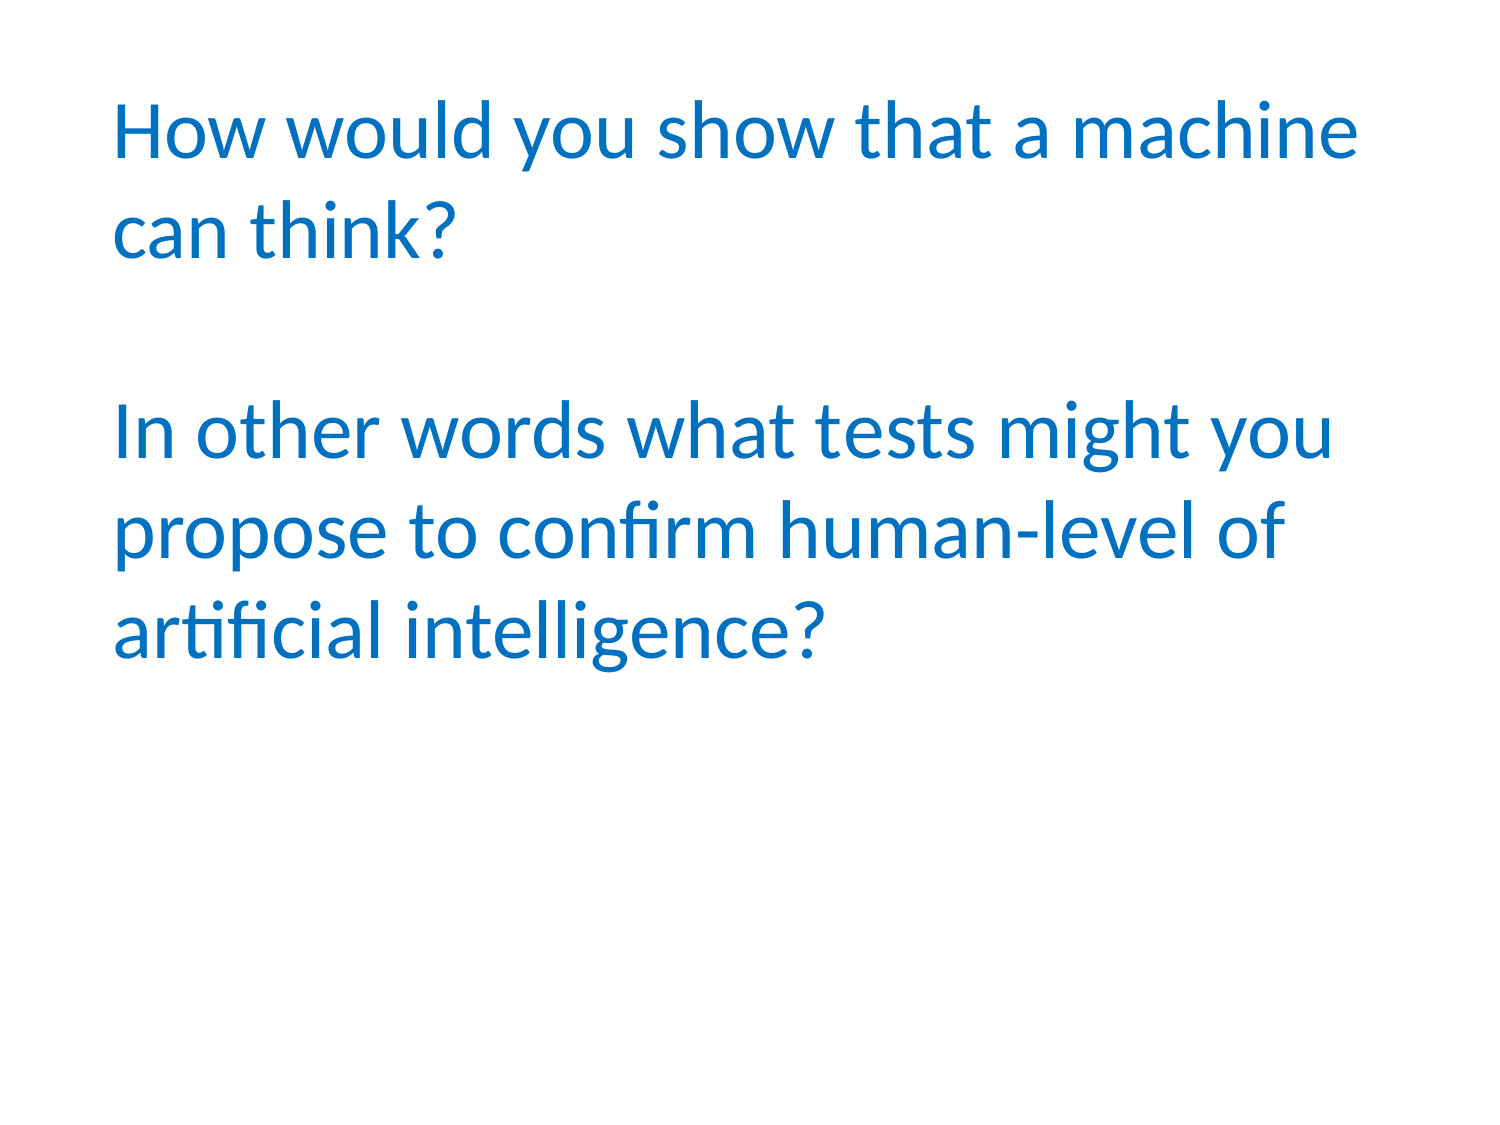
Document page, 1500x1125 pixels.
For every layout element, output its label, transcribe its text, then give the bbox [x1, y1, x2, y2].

title How would you show that a machine can think? In other words what tests might you propose to confirm human-level of artificial intelligence? [112, 75, 1413, 985]
